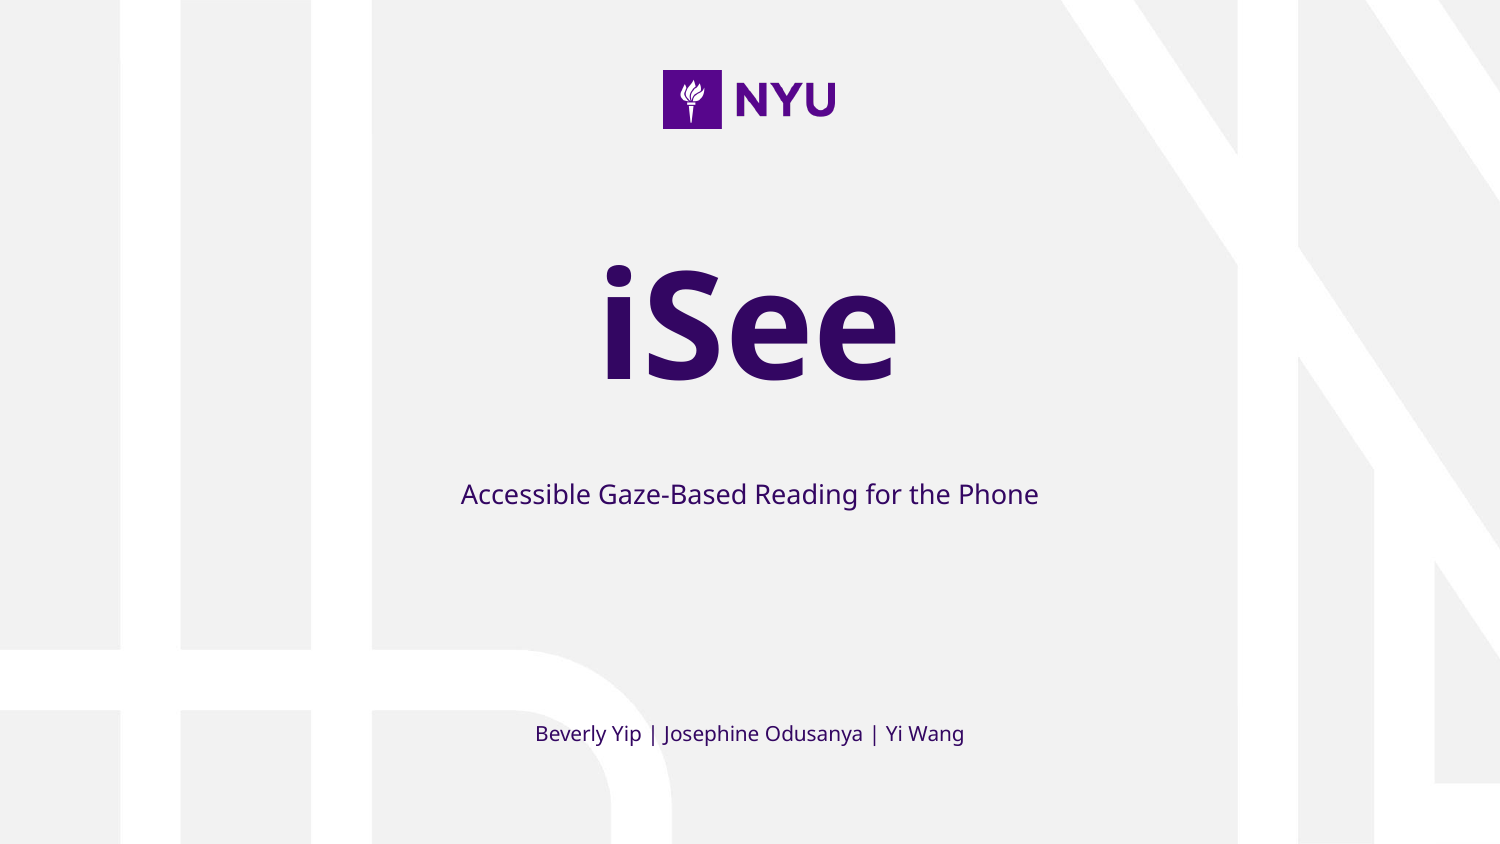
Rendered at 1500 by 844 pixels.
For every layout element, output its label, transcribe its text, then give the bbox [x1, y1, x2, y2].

title iSee [148, 205, 1352, 468]
picture [0, 0, 1500, 844]
subtitle Accessible Gaze-Based Reading for the Phone [409, 457, 1091, 517]
list Beverly Yip | Josephine Odusanya | Yi Wang [409, 701, 1091, 752]
